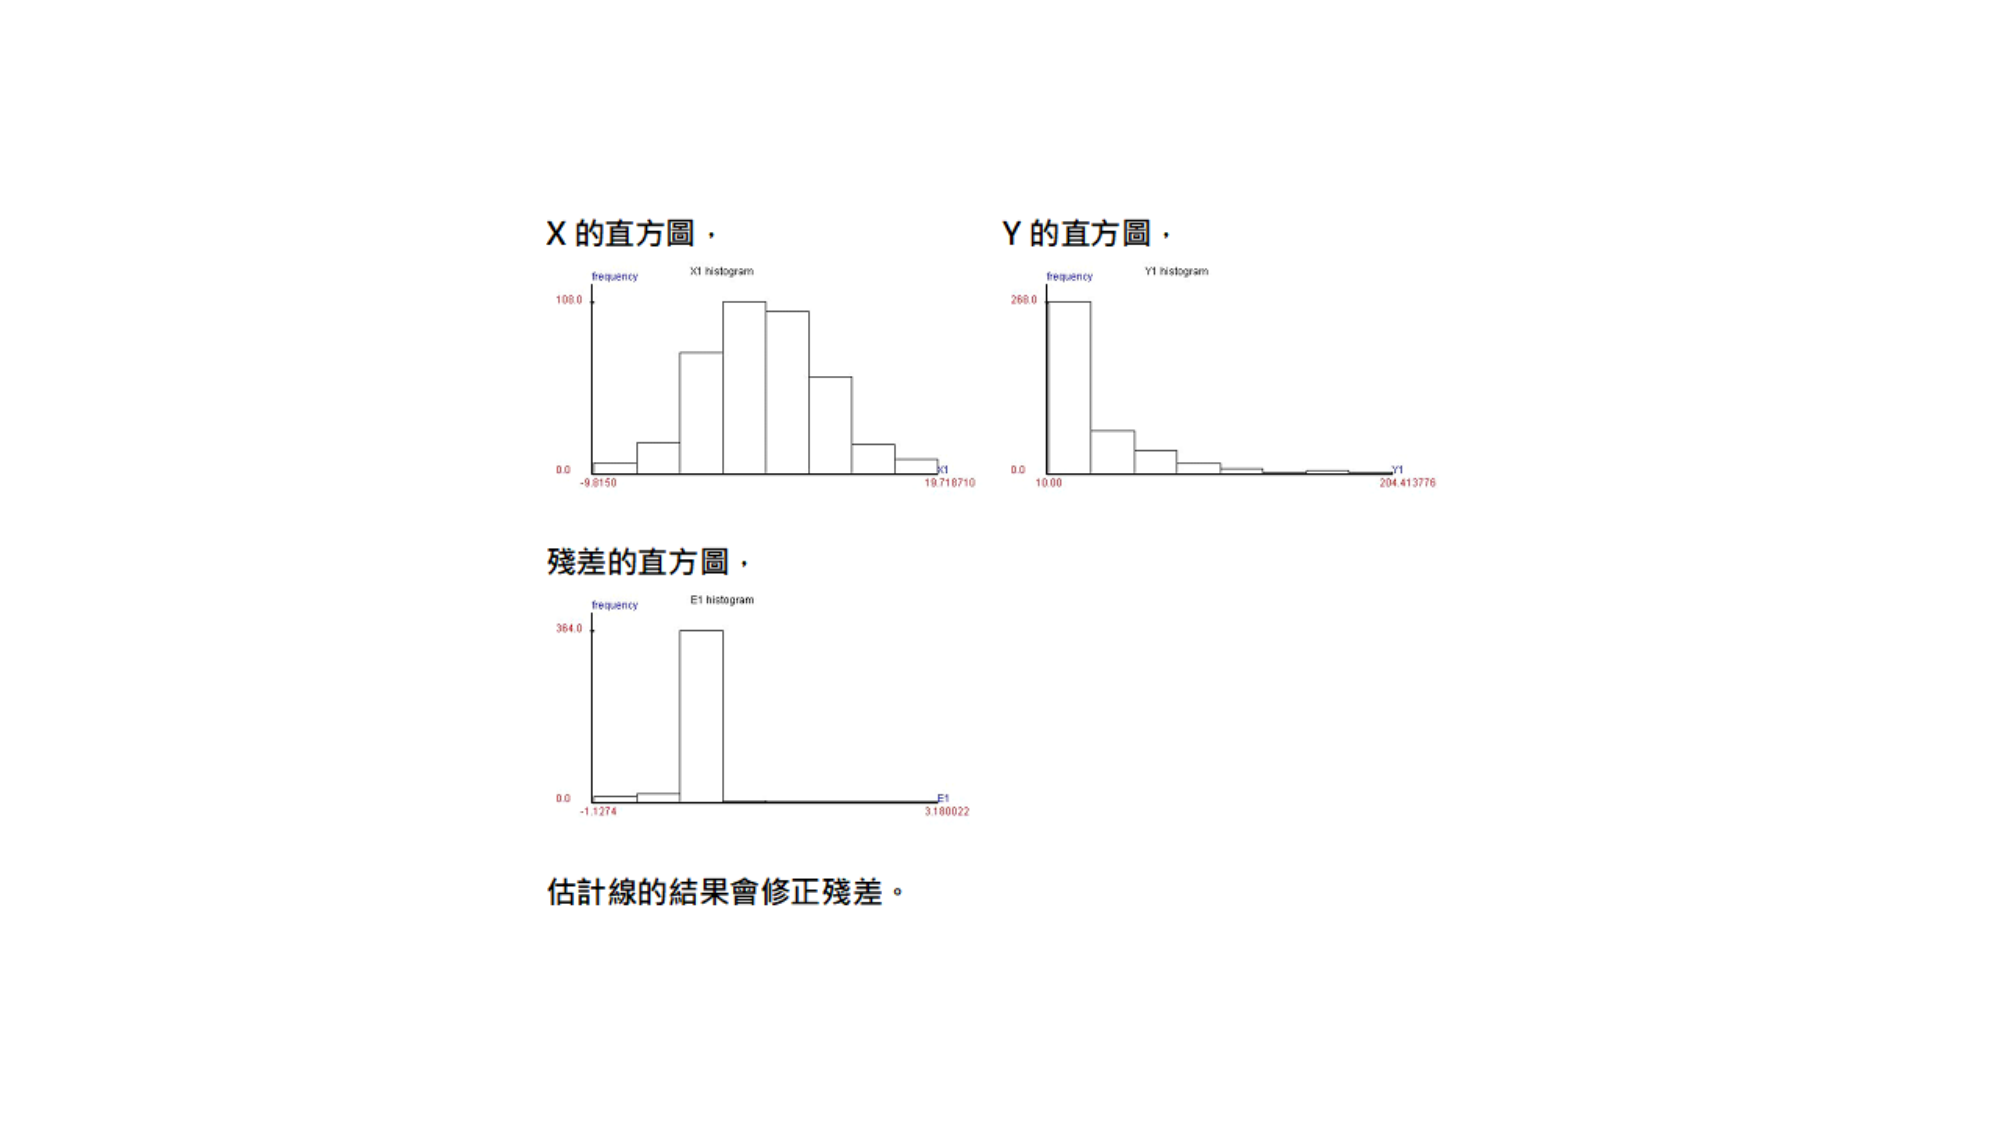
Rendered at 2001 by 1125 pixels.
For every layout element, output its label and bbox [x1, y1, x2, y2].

picture [545, 206, 1454, 918]
